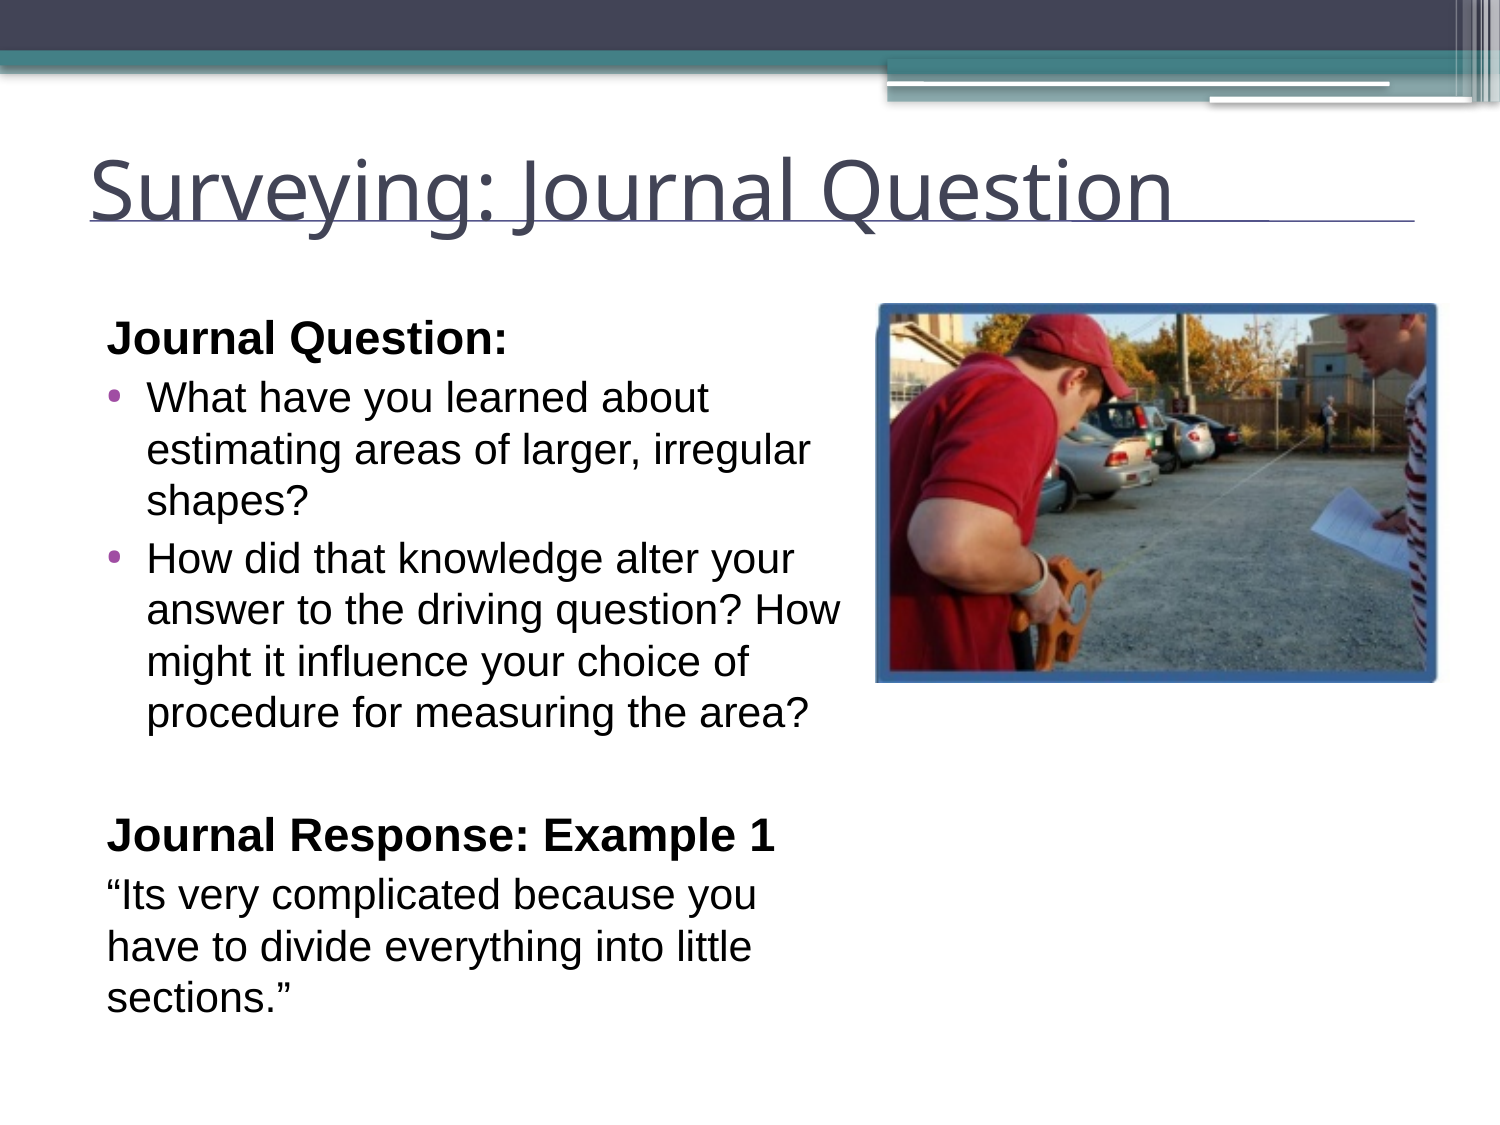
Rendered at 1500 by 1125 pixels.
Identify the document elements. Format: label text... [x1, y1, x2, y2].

title Surveying: Journal Question [75, 99, 1425, 275]
picture [874, 303, 1451, 684]
list Journal Question: What have you learned about estimating areas of larger, irregular shapes? How did that knowledge alter your answer to the driving question? How might it influence your choice of procedure for measuring the area? Journal Response: Example 1 “Its very complicated because you have to divide everything into little sections.” [75, 299, 863, 1079]
